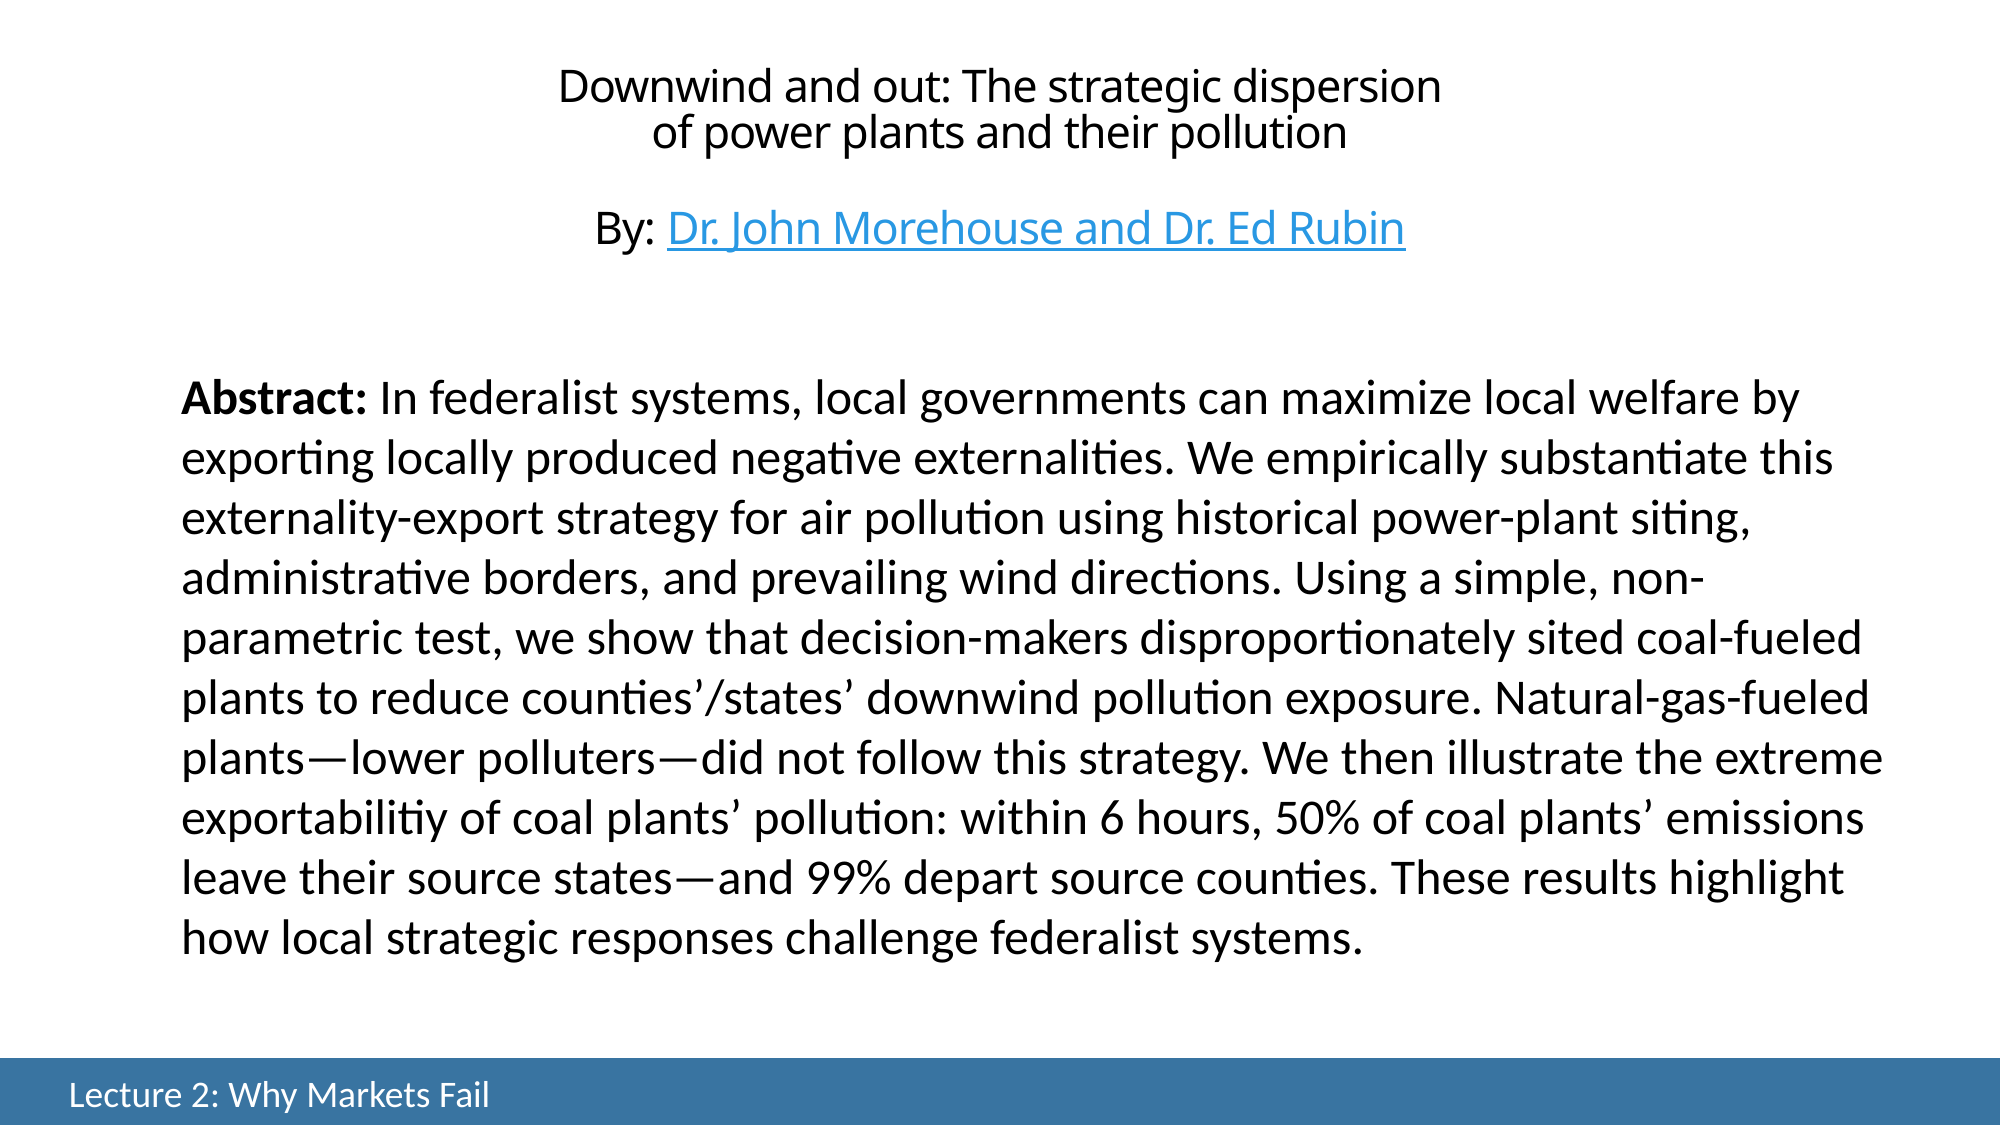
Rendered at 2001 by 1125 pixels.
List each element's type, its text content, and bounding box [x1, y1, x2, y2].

text_box Downwind and out: The strategic dispersion of power plants and their pollution By: Dr. John Morehouse and Dr. Ed Rubin [374, 56, 1625, 263]
text_box Abstract: In federalist systems, local governments can maximize local welfare by exporting locally produced negative externalities. We empirically substantiate this externality-export strategy for air pollution using historical power-plant siting, administrative borders, and prevailing wind directions. Using a simple, non-parametric test, we show that decision-makers disproportionately sited coal-fueled plants to reduce counties’/states’ downwind pollution exposure. Natural-gas-fueled plants—lower polluters—did not follow this strategy. We then illustrate the extreme exportabilitiy of coal plants’ pollution: within 6 hours, 50% of coal plants’ emissions leave their source states—and 99% depart source counties. These results highlight how local strategic responses challenge federalist systems. [91, 307, 1937, 973]
